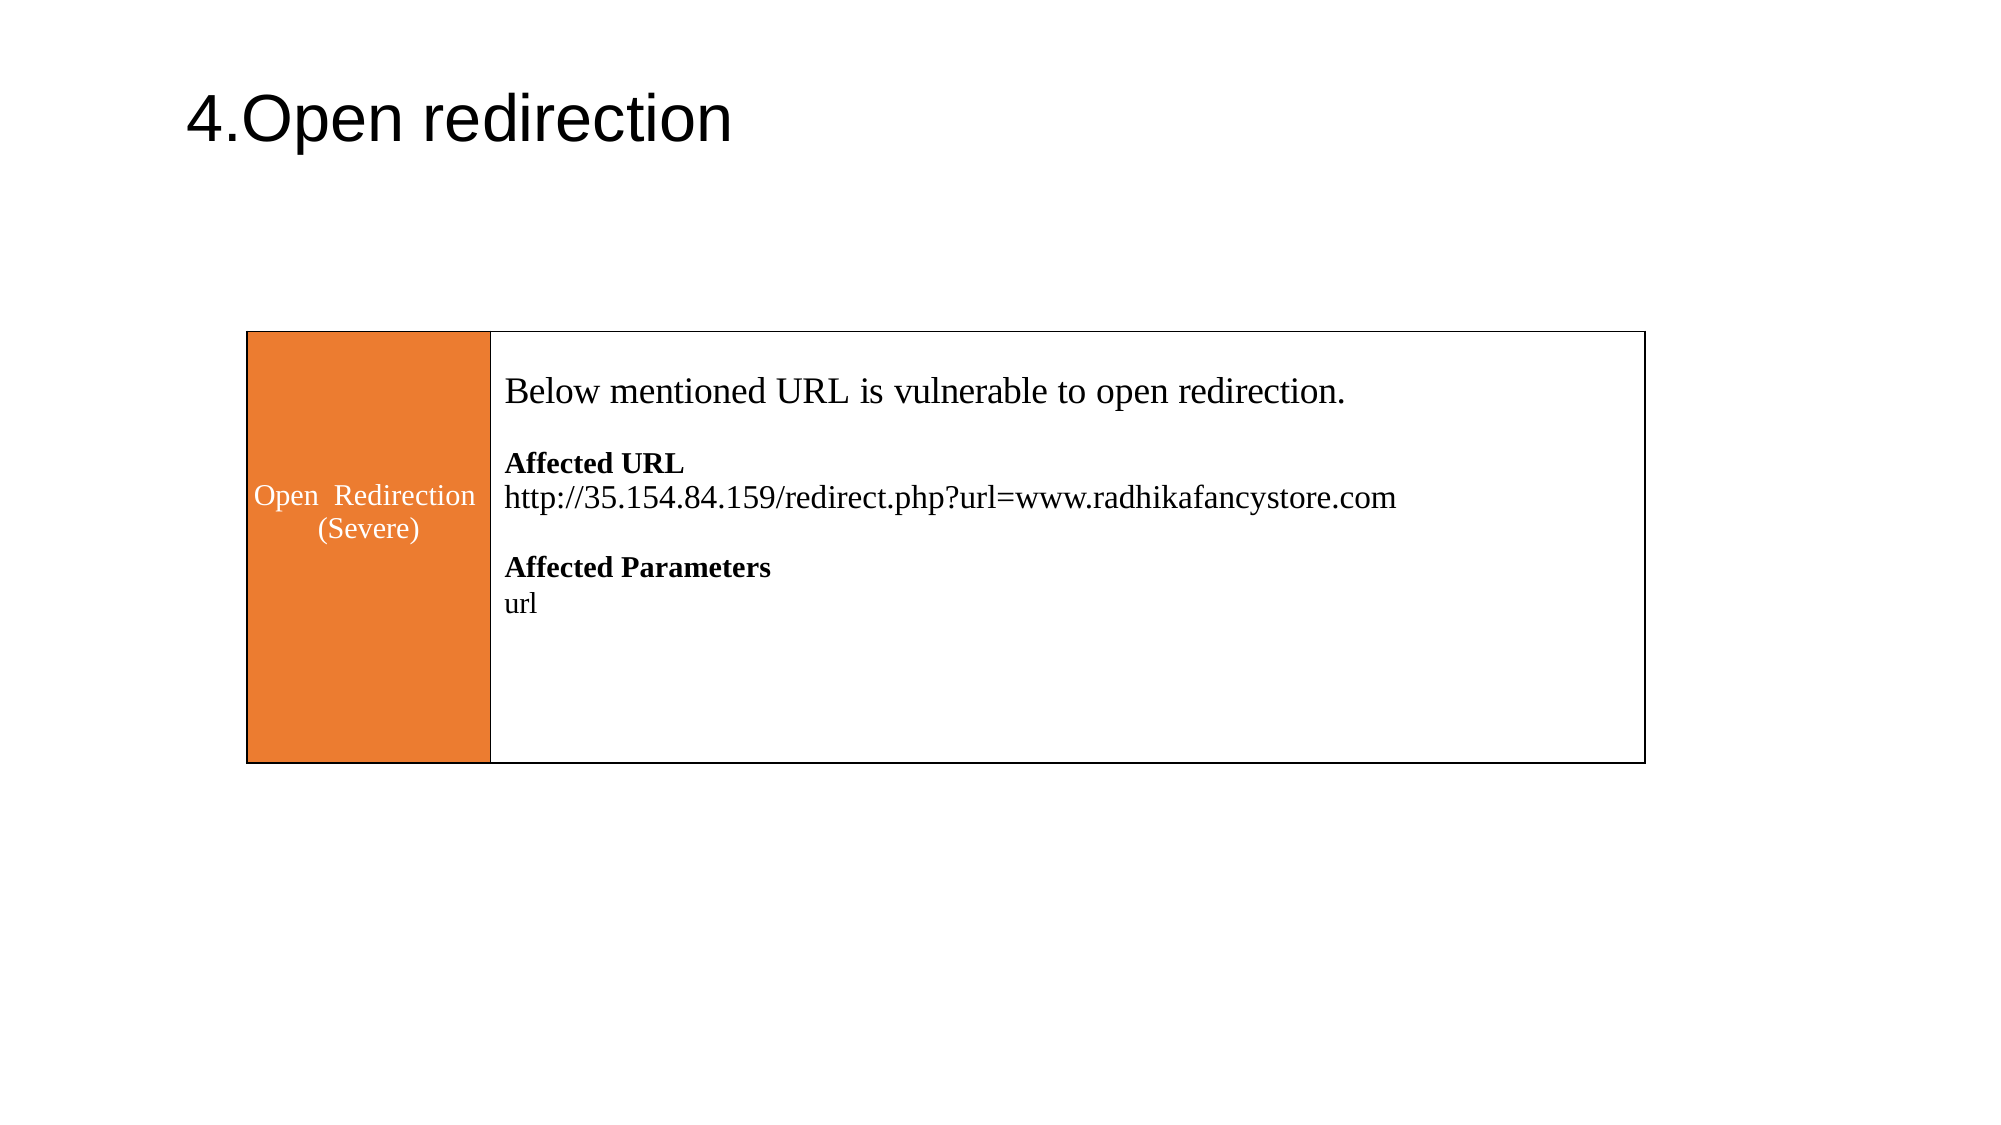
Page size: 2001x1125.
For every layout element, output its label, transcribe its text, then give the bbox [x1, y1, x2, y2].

table_header Below mentioned URL is vulnerable to open redirection. Affected URL http://35.154.84.159/redirect.php?url=www.radhikafancystore.com Affected Parameters url [491, 332, 1644, 762]
table_header Open Redirection (Severe) [248, 332, 490, 762]
text_box 4.Open redirection [171, 67, 1090, 162]
